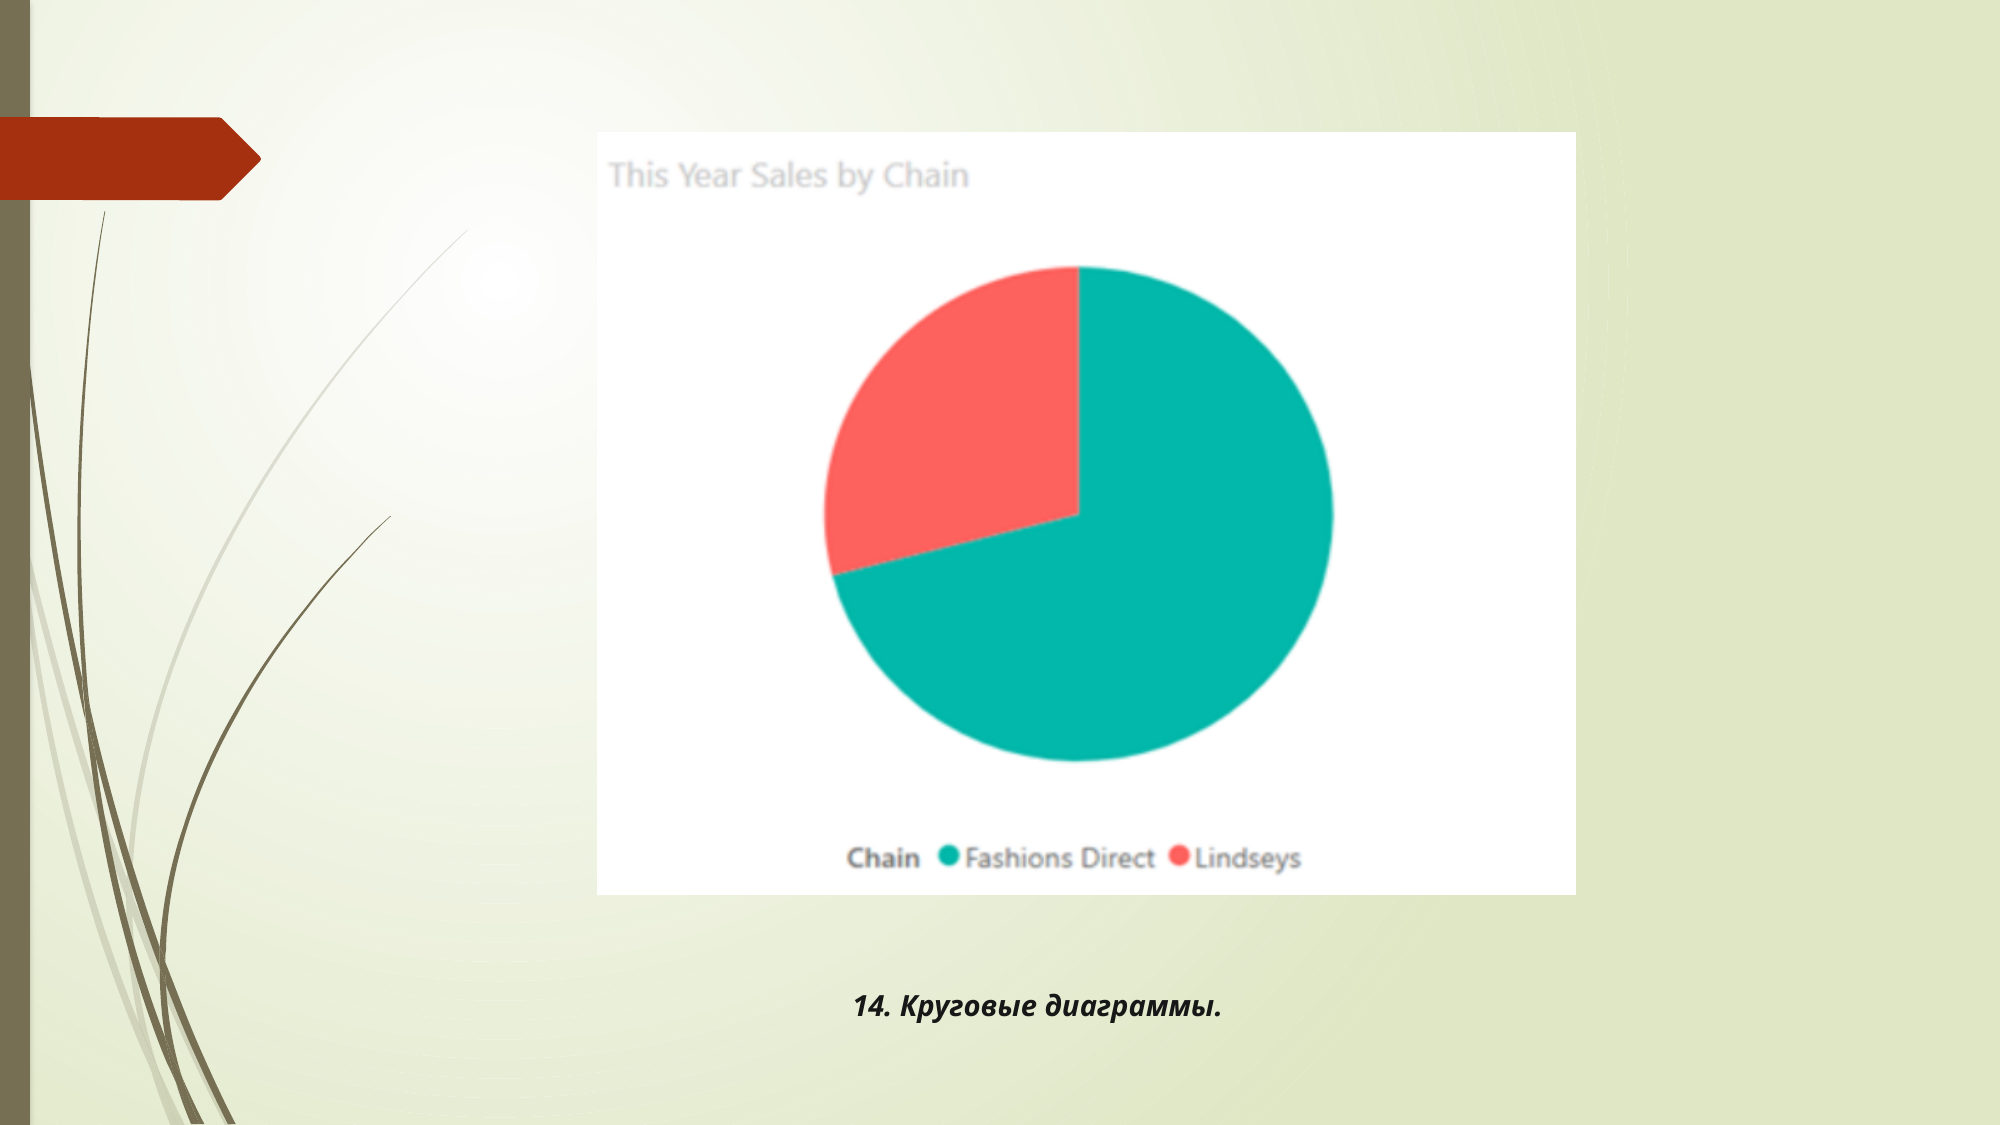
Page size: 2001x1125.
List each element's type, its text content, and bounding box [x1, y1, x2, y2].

picture [596, 132, 1576, 895]
list 14. Круговые диаграммы. [424, 132, 1888, 1074]
